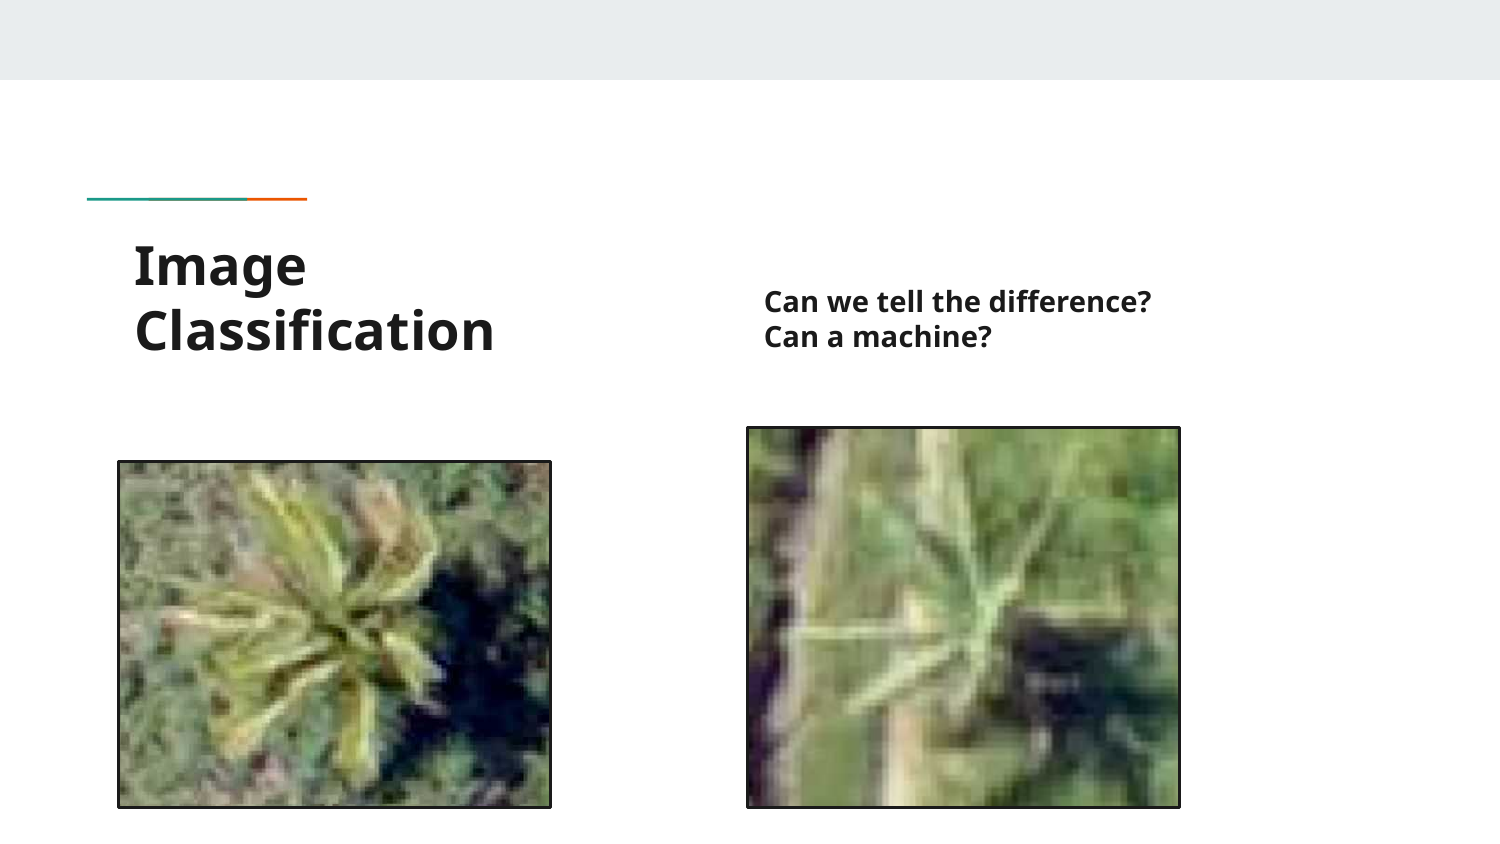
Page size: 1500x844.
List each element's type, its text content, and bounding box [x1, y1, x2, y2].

picture [748, 429, 1179, 807]
title Can we tell the difference? Can a machine? [748, 268, 1187, 380]
title Image Classification [119, 216, 682, 313]
picture [119, 462, 550, 807]
